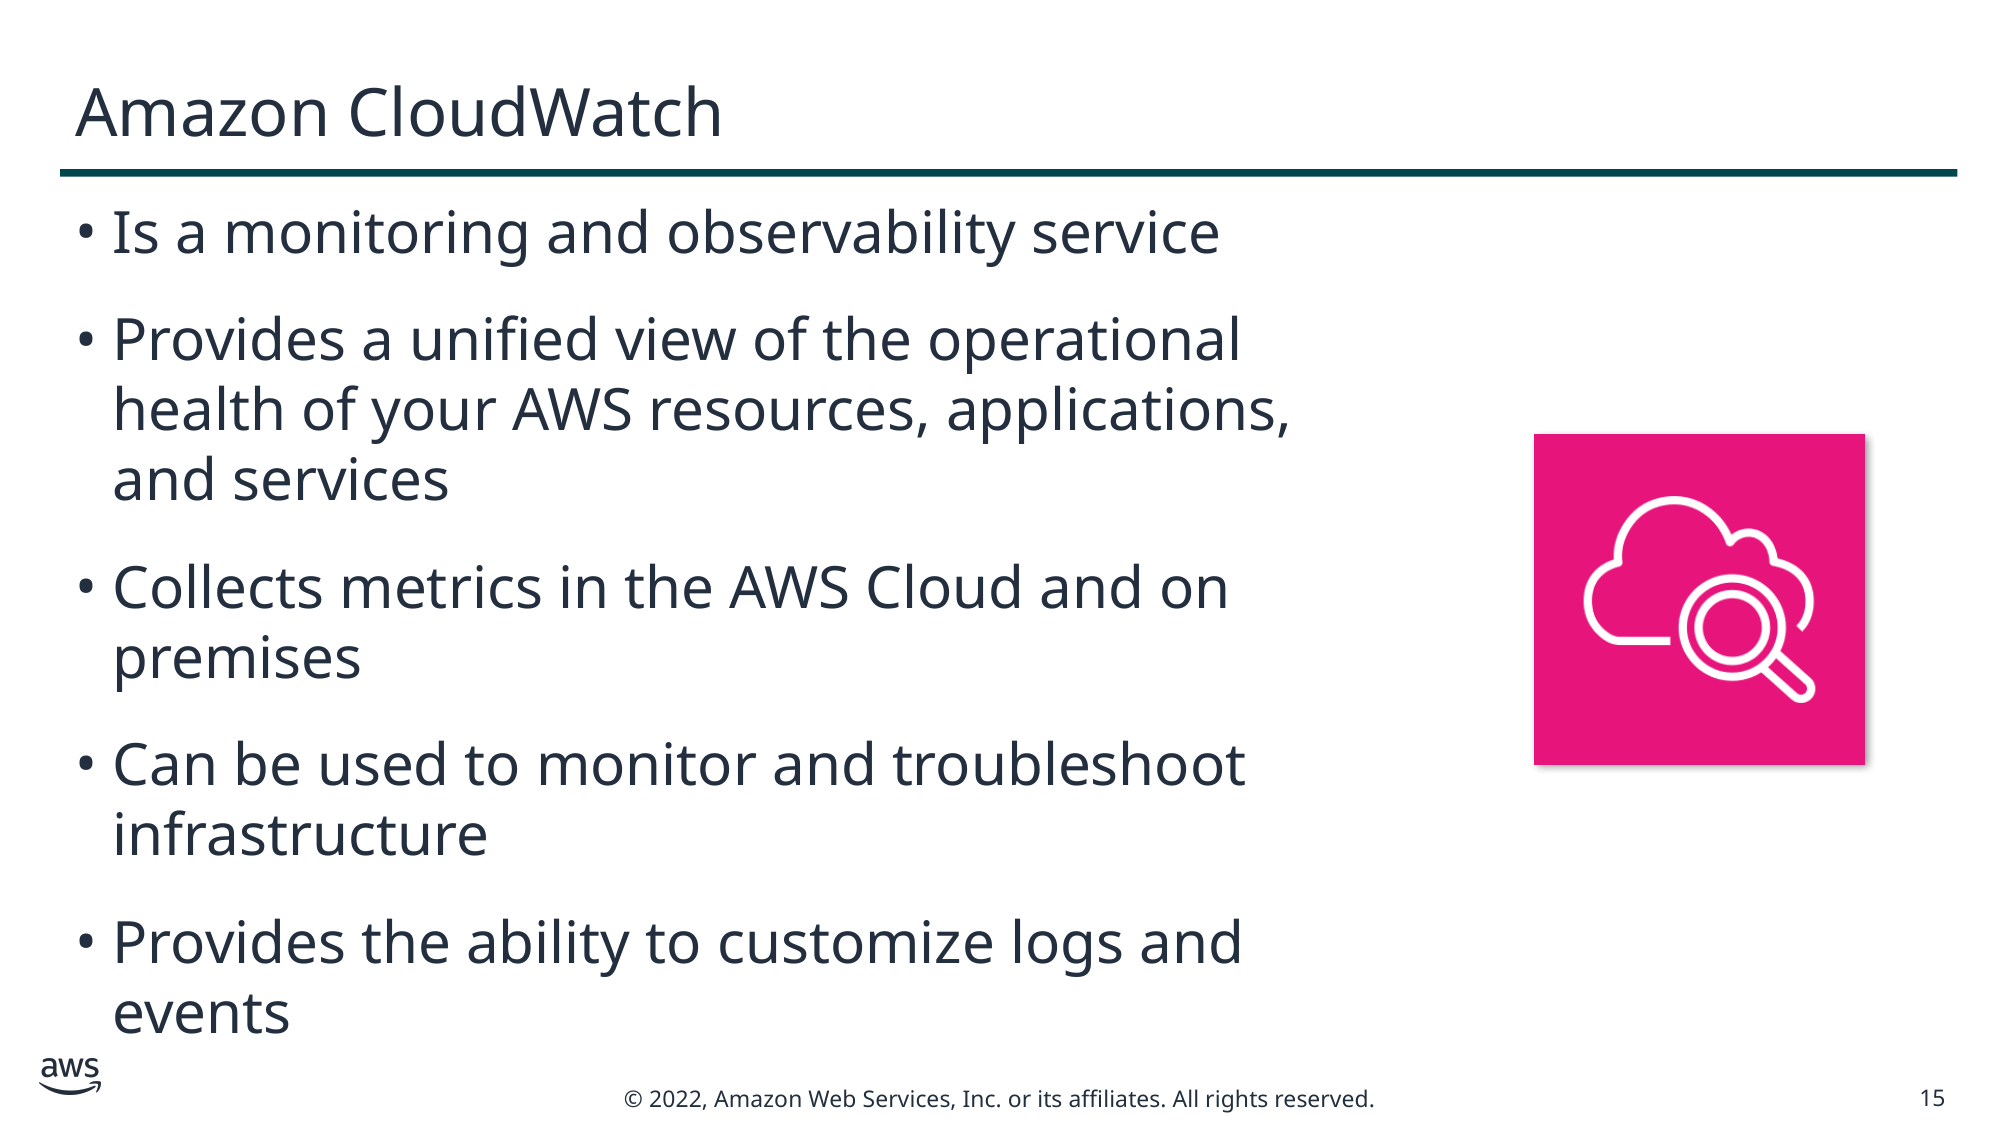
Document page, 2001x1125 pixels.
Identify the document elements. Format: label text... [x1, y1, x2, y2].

picture [39, 1058, 101, 1095]
slide_number 15 [1881, 1077, 1961, 1121]
picture [1534, 434, 1865, 766]
title Amazon CloudWatch [60, 49, 1958, 170]
list Is a monitoring and observability service Provides a unified view of the operational health of your AWS resources, applications, and services Collects metrics in the AWS Cloud and on premises Can be used to monitor and troubleshoot infrastructure Provides the ability to customize logs and events [60, 187, 1423, 1056]
